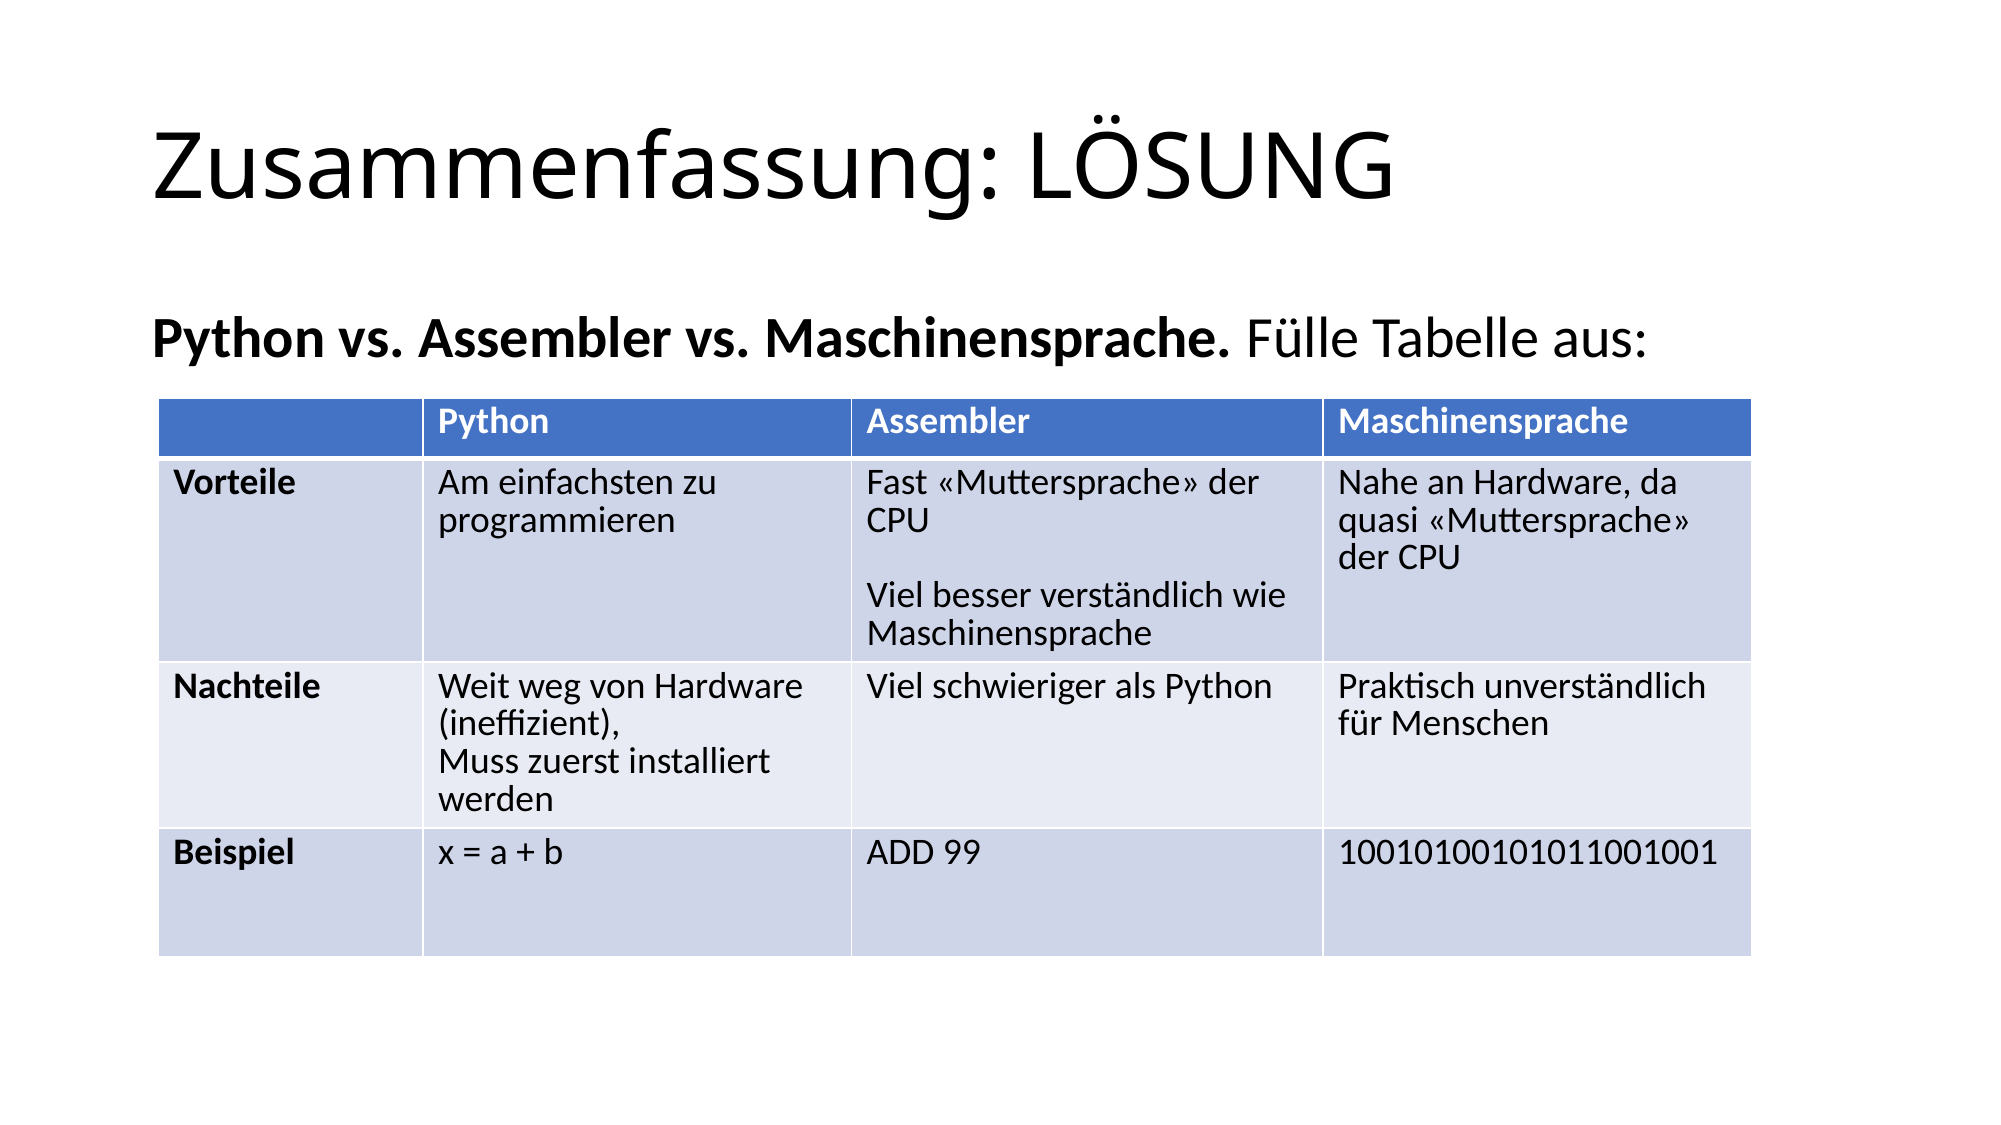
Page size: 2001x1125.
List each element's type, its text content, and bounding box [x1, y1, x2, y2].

table_cell Praktisch unverständlich für Menschen [1324, 663, 1751, 827]
table_cell x = a + b [424, 829, 851, 956]
table_cell Am einfachsten zu programmieren [424, 461, 851, 661]
table_header Maschinensprache [1324, 399, 1751, 456]
table_cell Beispiel [159, 829, 422, 956]
list Python vs. Assembler vs. Maschinensprache. Fülle Tabelle aus: [137, 299, 1863, 1014]
table_header Python [424, 399, 851, 456]
table_header Assembler [852, 399, 1322, 456]
table_cell ADD 99 [852, 829, 1322, 956]
title Zusammenfassung: LÖSUNG [137, 59, 1863, 278]
table_cell Fast «Muttersprache» der CPU Viel besser verständlich wie Maschinensprache [852, 461, 1322, 661]
table_cell Vorteile [159, 461, 422, 661]
table_cell 10010100101011001001 [1324, 829, 1751, 956]
table_cell Weit weg von Hardware (ineffizient), Muss zuerst installiert werden [424, 663, 851, 827]
table_cell Nachteile [159, 663, 422, 827]
table_cell Viel schwieriger als Python [852, 663, 1322, 827]
table_header [159, 399, 422, 456]
table_cell Nahe an Hardware, da quasi «Muttersprache» der CPU [1324, 461, 1751, 661]
